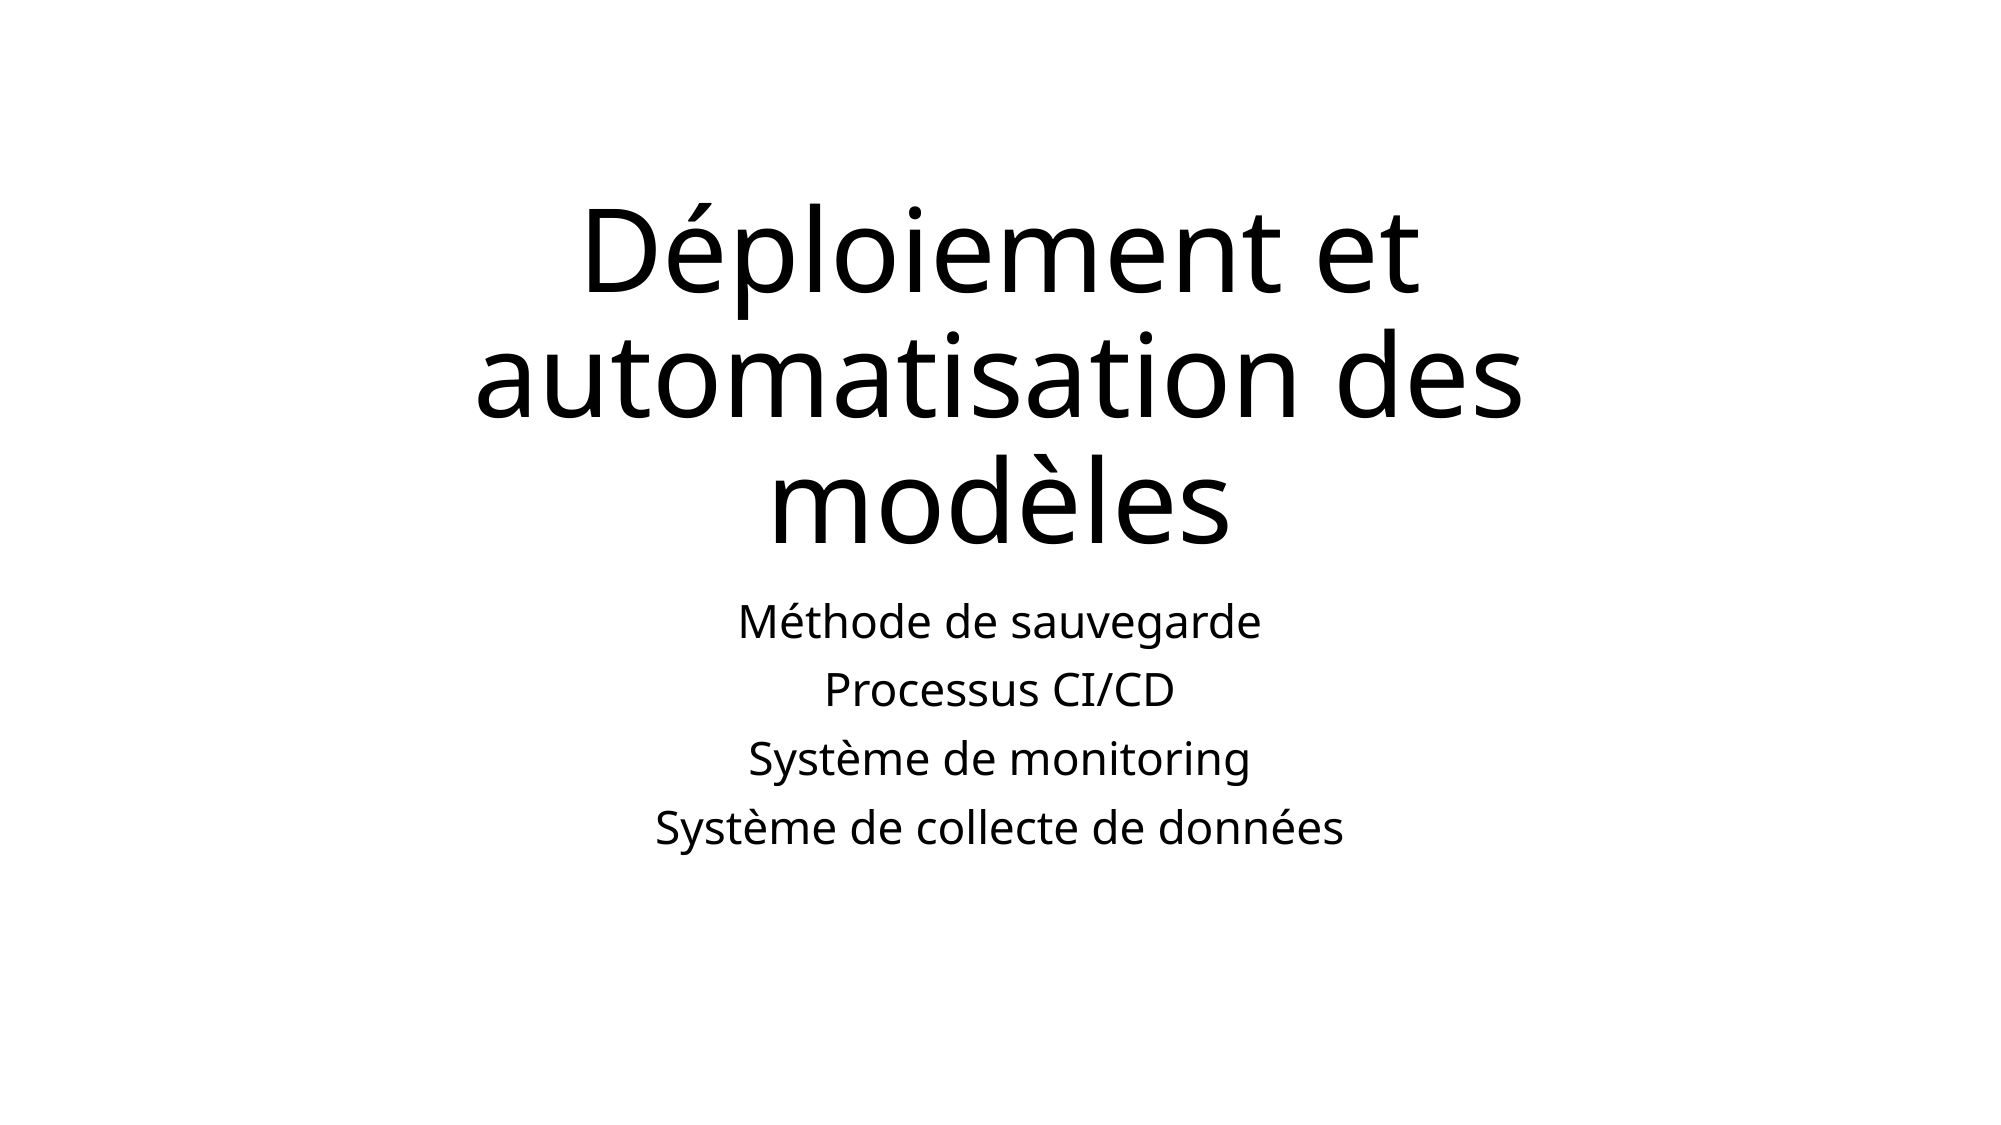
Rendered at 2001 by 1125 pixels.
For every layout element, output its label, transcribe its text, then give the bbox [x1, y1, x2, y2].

subtitle Méthode de sauvegarde Processus CI/CD Système de monitoring Système de collecte de données [249, 590, 1750, 863]
title Déploiement et automatisation des modèles [249, 184, 1750, 576]
